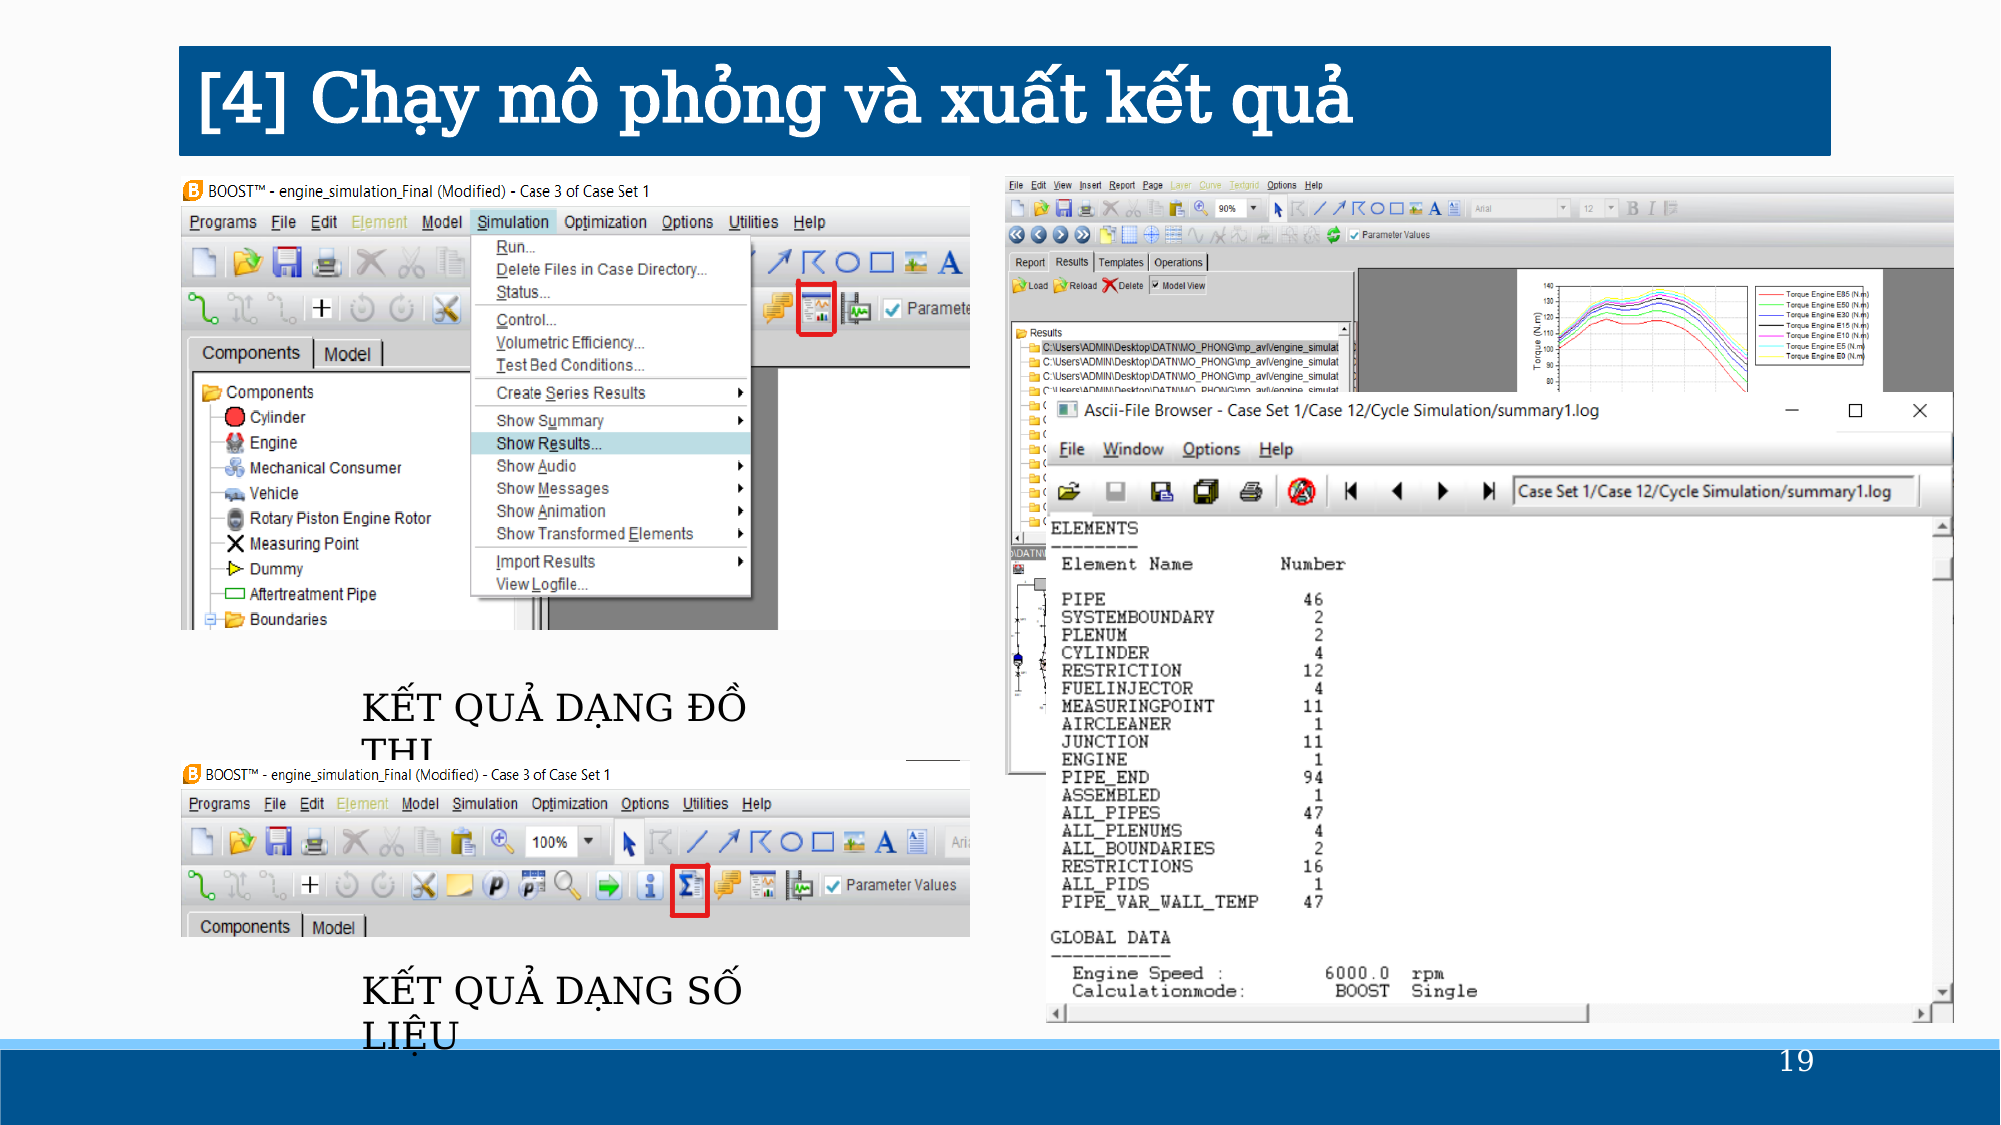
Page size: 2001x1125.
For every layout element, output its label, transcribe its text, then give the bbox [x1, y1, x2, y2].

text_box [4] Chạy mô phỏng và xuất kết quả [179, 46, 1831, 156]
slide_number 19 [1603, 1030, 1830, 1099]
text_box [181, 760, 971, 1022]
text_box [181, 175, 971, 739]
picture [1004, 174, 1955, 1023]
